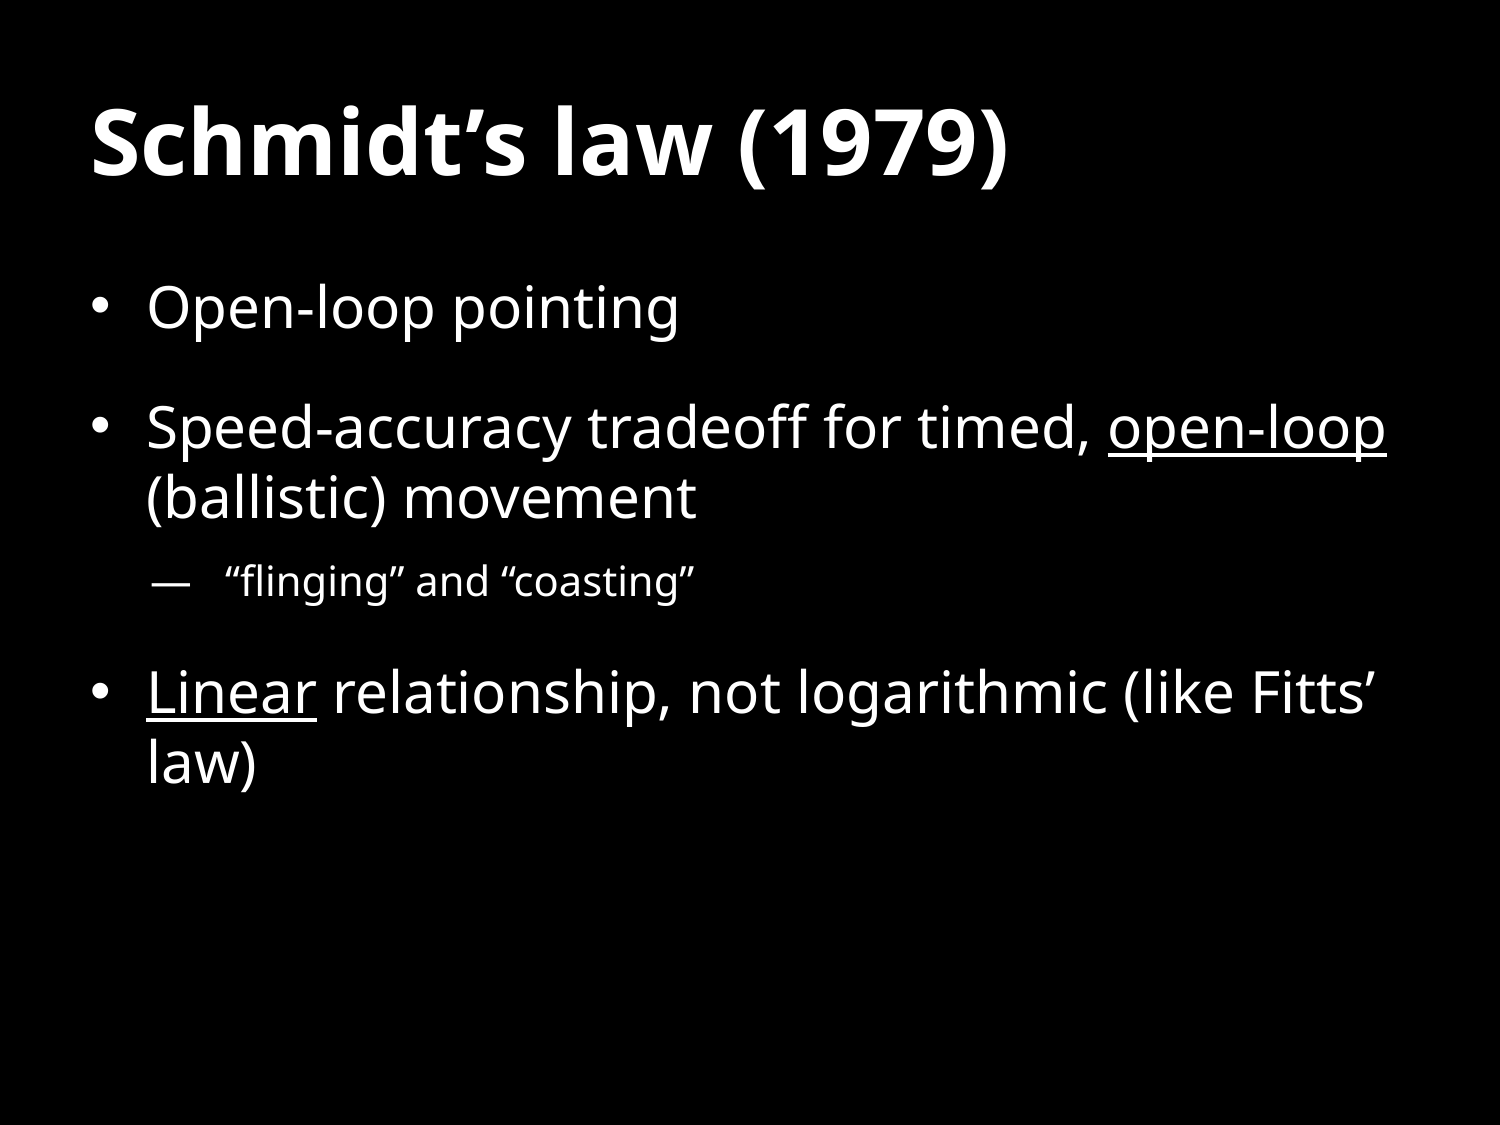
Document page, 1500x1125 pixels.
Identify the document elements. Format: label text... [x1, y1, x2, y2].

title Schmidt’s law (1979) [75, 45, 1425, 233]
list Open-loop pointing Speed-accuracy tradeoff for timed, open-loop (ballistic) movement “flinging” and “coasting” Linear relationship, not logarithmic (like Fitts’ law) [75, 262, 1425, 1005]
